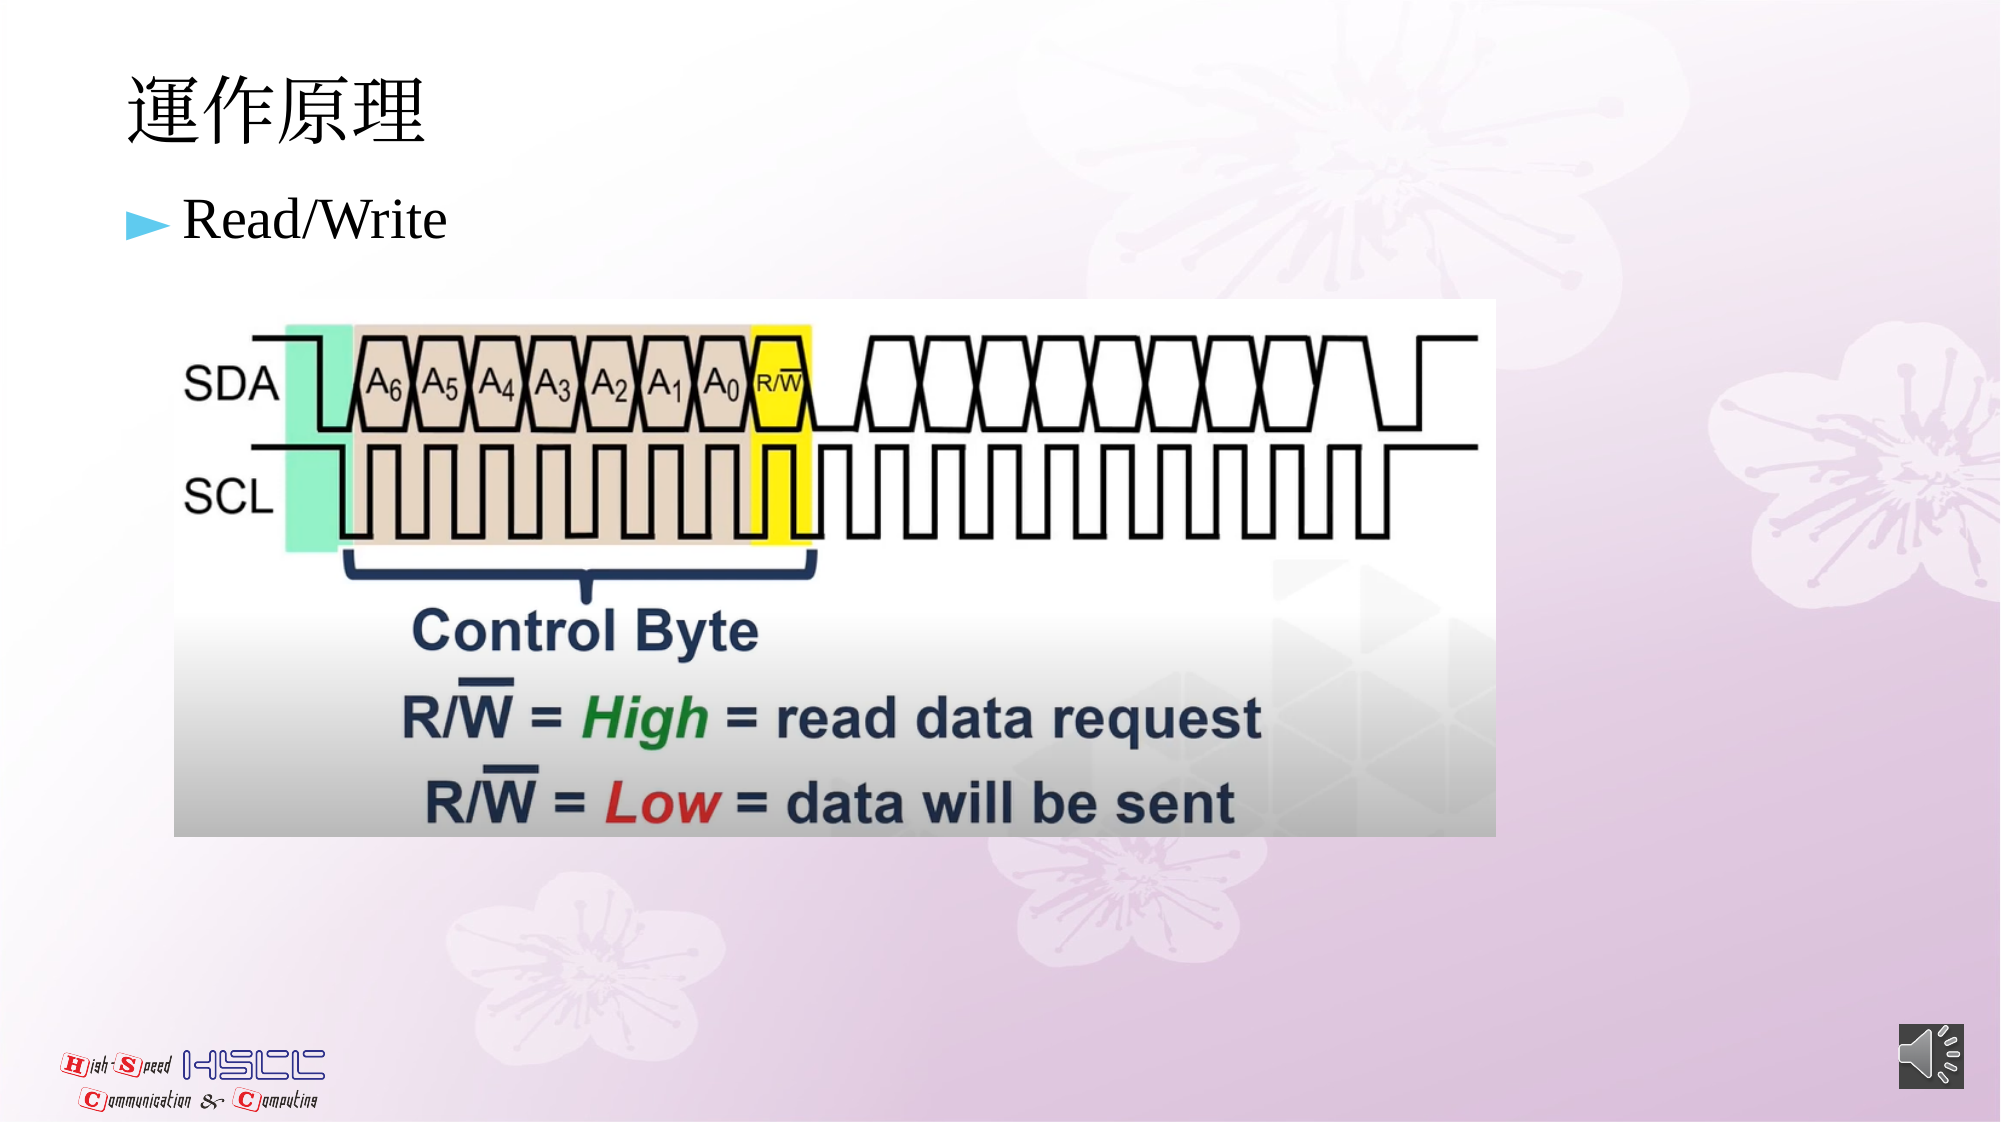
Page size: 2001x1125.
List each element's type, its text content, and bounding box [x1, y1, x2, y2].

picture [0, 1, 2001, 1122]
title 運作原理 [111, 55, 1522, 172]
list Read/Write [111, 172, 1522, 992]
